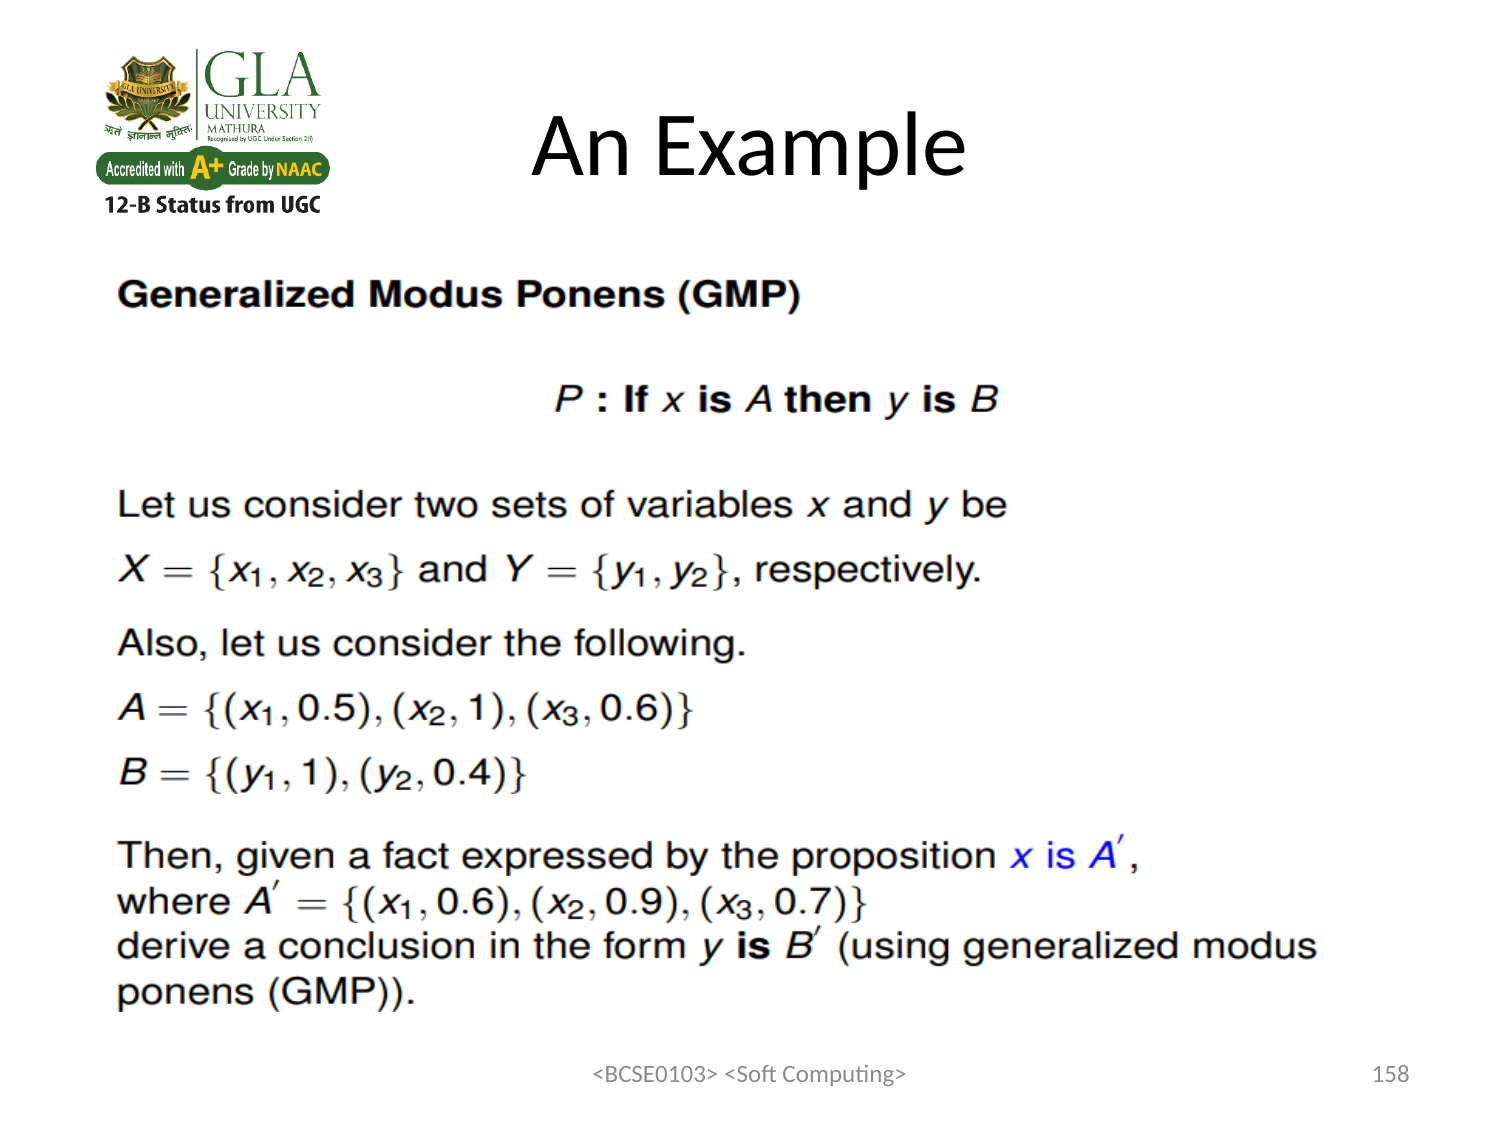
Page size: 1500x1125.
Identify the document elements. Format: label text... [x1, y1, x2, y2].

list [100, 268, 1400, 1012]
picture [86, 39, 339, 222]
footer <BCSE0103> <Soft Computing> [512, 1042, 988, 1103]
slide_number 158 [1074, 1042, 1425, 1103]
title An Example [75, 45, 1425, 233]
